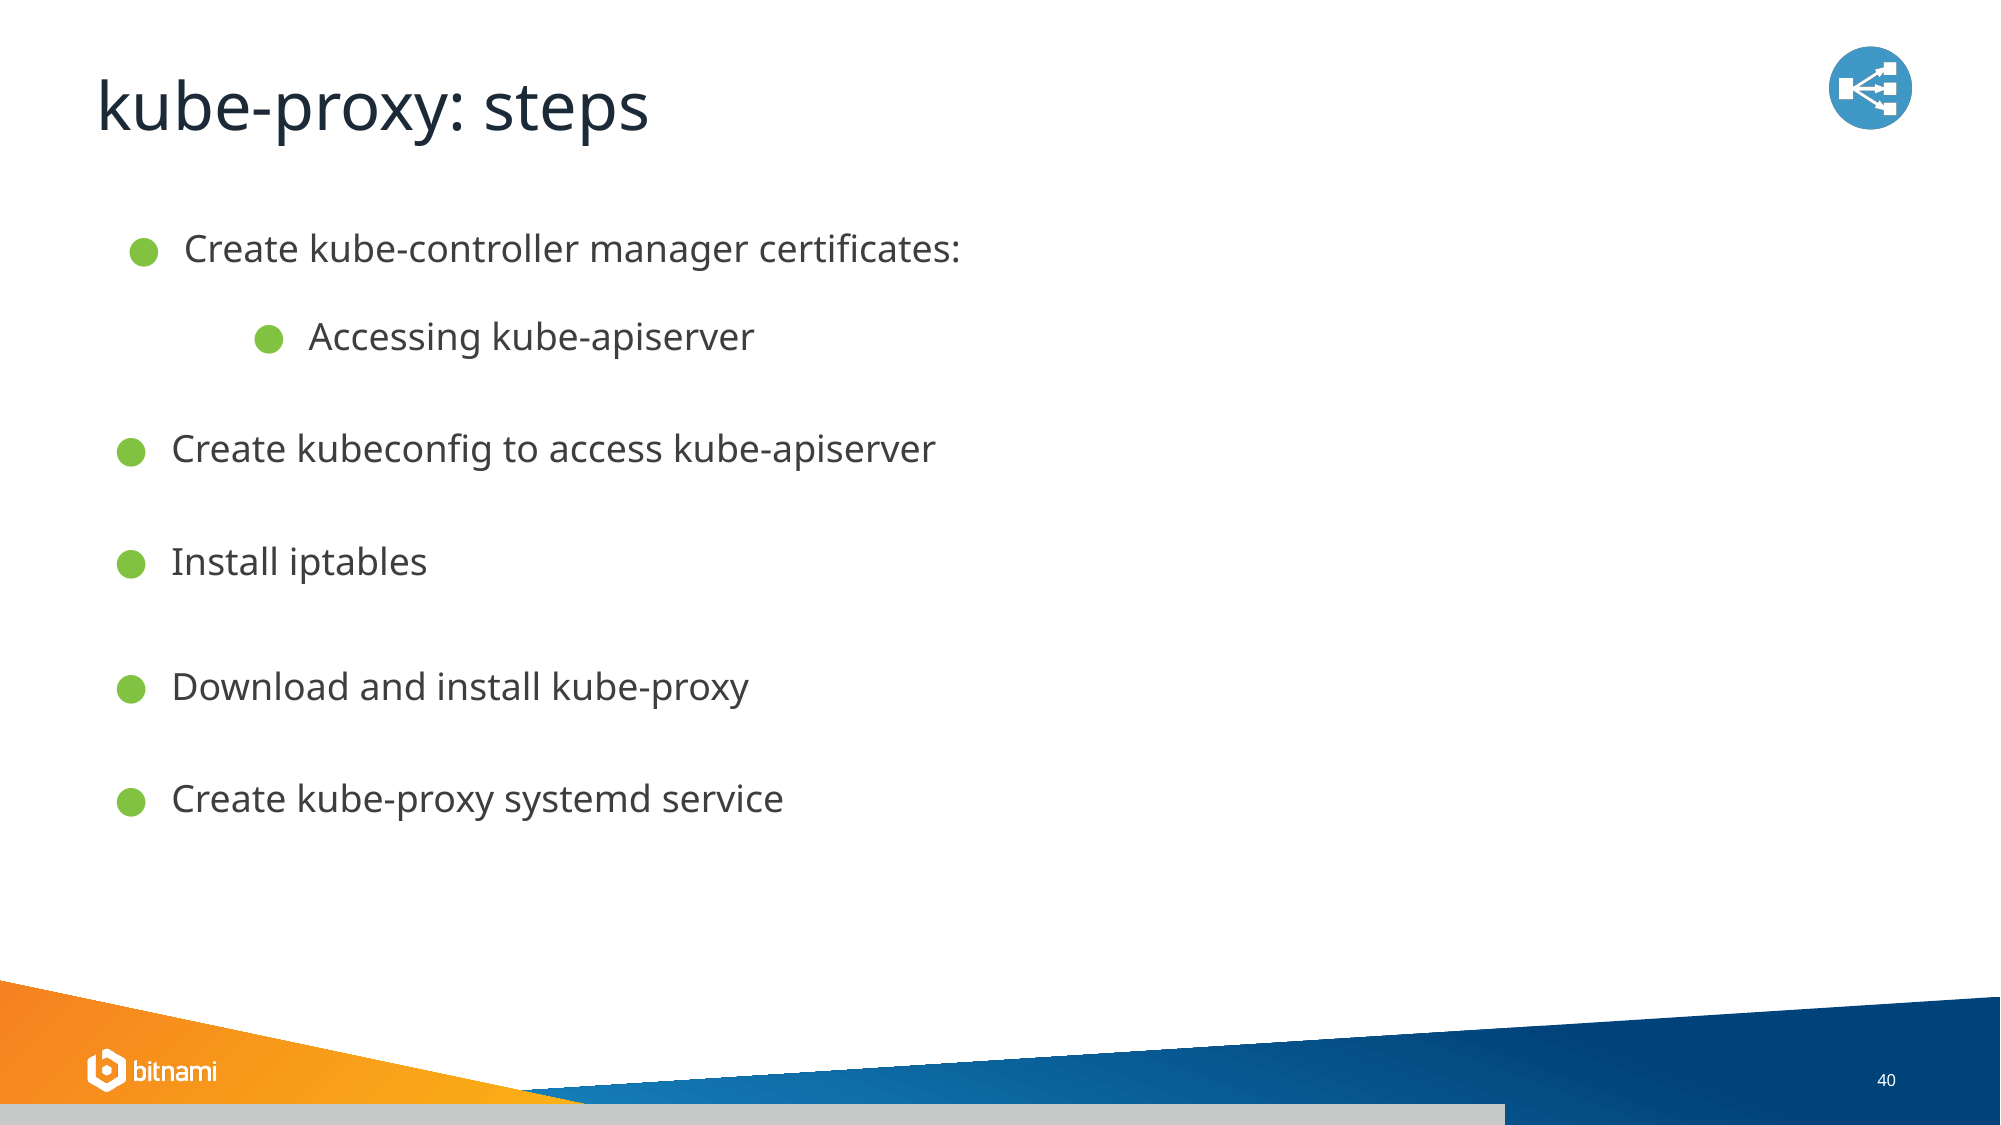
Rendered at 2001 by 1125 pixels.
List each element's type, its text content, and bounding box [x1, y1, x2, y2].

text_box Accessing kube-apiserver [218, 297, 1174, 370]
text_box Download and install kube-proxy [81, 647, 1036, 720]
text_box Create kubeconfig to access kube-apiserver [81, 410, 1036, 483]
text_box [0, 1104, 1505, 1125]
text_box Install iptables [81, 522, 1036, 595]
title kube-proxy: steps [81, 52, 1137, 153]
picture [1819, 35, 1921, 138]
slide_number ‹#› [1857, 1051, 1912, 1112]
text_box Create kube-controller manager certificates: [93, 210, 1049, 283]
picture [81, 1044, 222, 1096]
text_box Create kube-proxy systemd service [81, 760, 954, 861]
